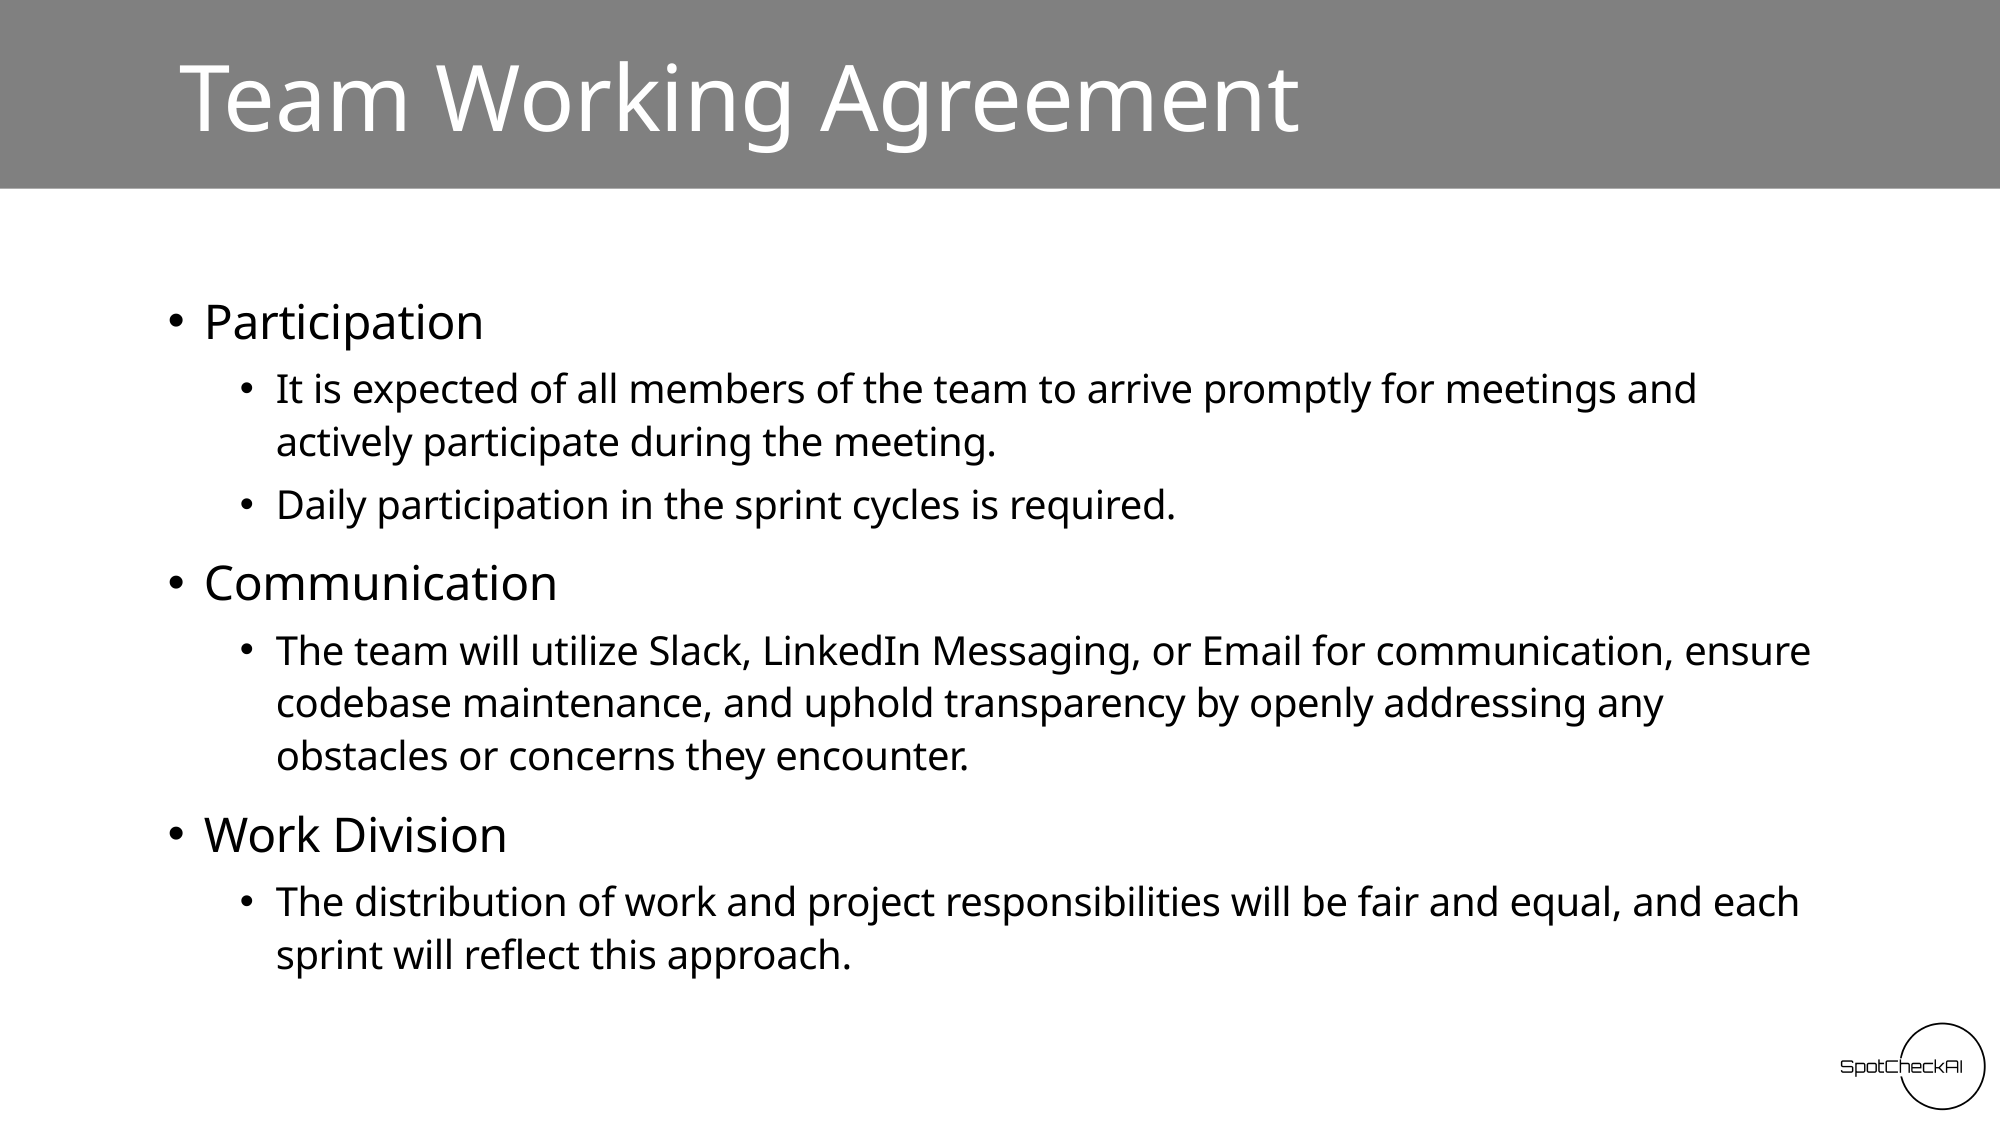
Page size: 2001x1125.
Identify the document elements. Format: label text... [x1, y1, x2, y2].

list Participation It is expected of all members of the team to arrive promptly for meetings and actively participate during the meeting. Daily participation in the sprint cycles is required. Communication The team will utilize Slack, LinkedIn Messaging, or Email for communication, ensure codebase maintenance, and uphold transparency by openly addressing any obstacles or concerns they encounter. Work Division The distribution of work and project responsibilities will be fair and equal, and each sprint will reflect this approach. [152, 278, 1848, 986]
title Team Working Agreement [164, 31, 1710, 159]
picture [1837, 1020, 1989, 1114]
